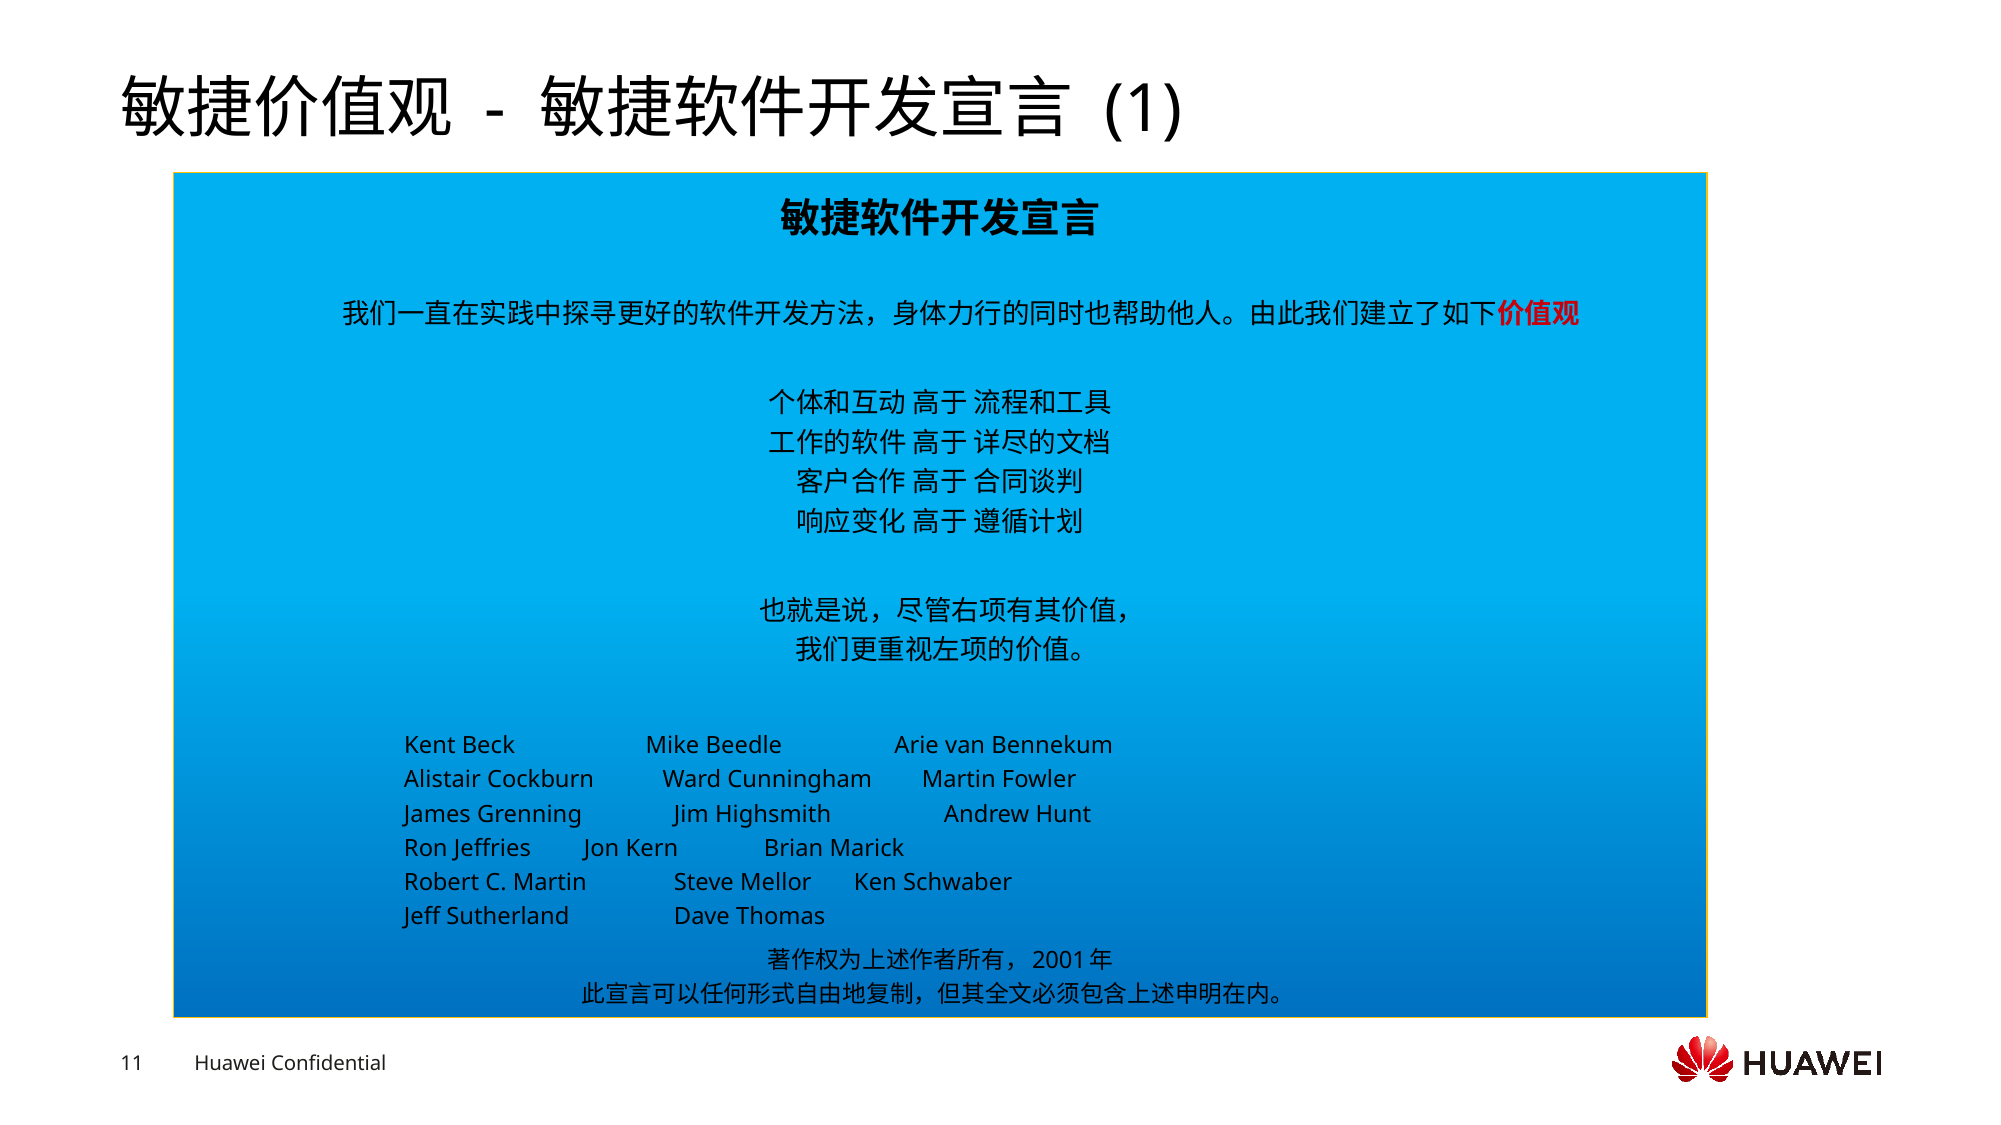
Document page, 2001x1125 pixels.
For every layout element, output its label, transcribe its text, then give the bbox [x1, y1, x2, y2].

title 敏捷价值观 - 敏捷软件开发宣言 (1) [120, 73, 1880, 154]
text_box 敏捷软件开发宣言 我们一直在实践中探寻更好的软件开发方法，身体力行的同时也帮助他人。由此我们建立了如下价值观 个体和互动 高于 流程和工具 工作的软件 高于 详尽的文档 客户合作 高于 合同谈判 响应变化 高于 遵循计划 也就是说，尽管右项有其价值， 我们更重视左项的价值。 Kent Beck Mike Beedle Arie van Bennekum Alistair Cockburn Ward Cunningham Martin Fowler James Grenning Jim Highsmith Andrew Hunt Ron Jeffries Jon Kern Brian Marick Robert C. Martin Steve Mellor Ken Schwaber Jeff Sutherland Dave Thomas 著作权为上述作者所有，2001年 此宣言可以任何形式自由地复制，但其全文必须包含上述申明在内。 [173, 172, 1708, 1018]
picture [1672, 1036, 1881, 1082]
